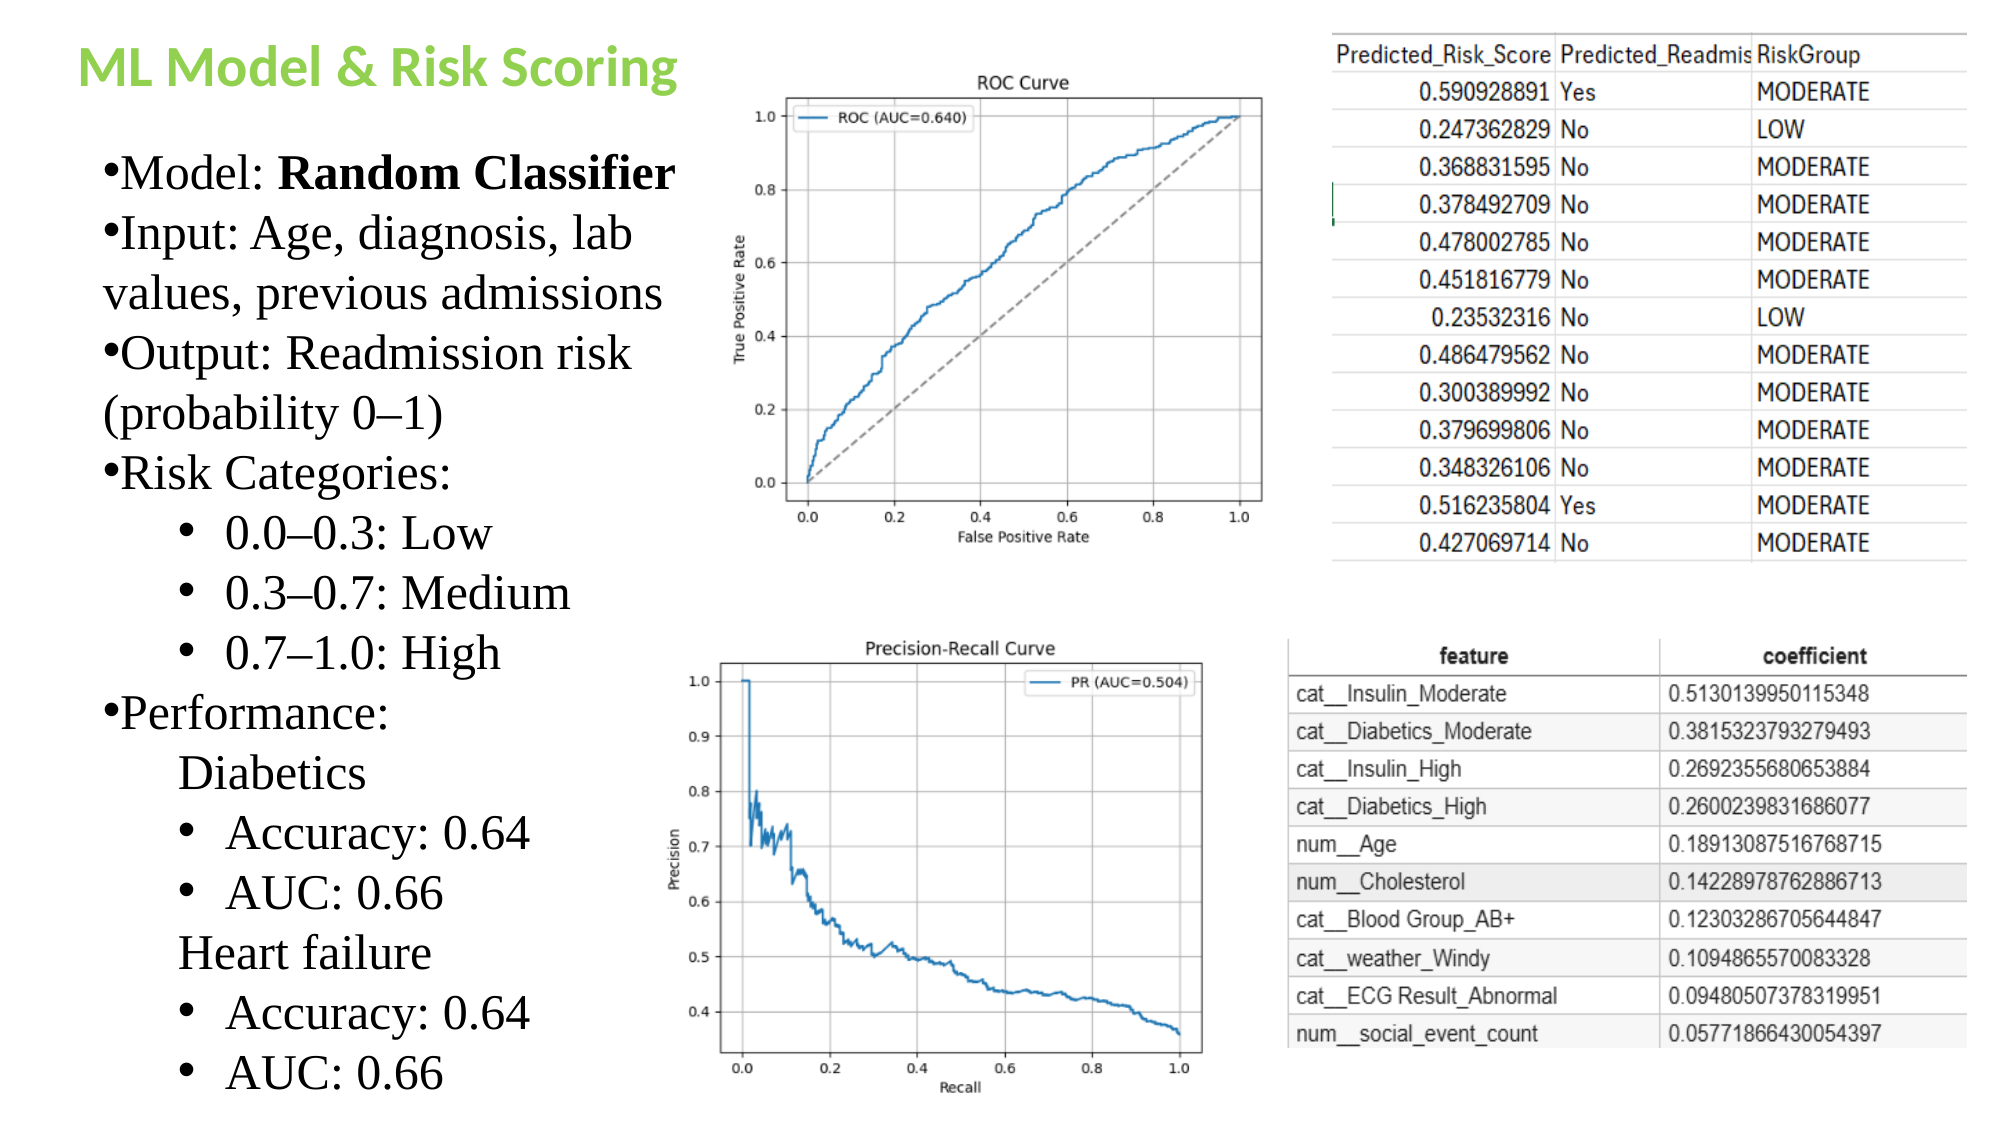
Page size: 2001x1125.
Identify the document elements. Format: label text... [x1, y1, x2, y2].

picture [1332, 32, 1967, 563]
picture [726, 53, 1310, 563]
text_box ML Model & Risk Scoring [62, 20, 696, 151]
picture [1285, 636, 1967, 1048]
text_box Model: Random Classifier Input: Age, diagnosis, lab values, previous admissions Output: Readmission risk (probability 0–1) Risk Categories: 0.0–0.3: Low 0.3–0.7: Medium 0.7–1.0: High Performance: Diabetics Accuracy: 0.64 AUC: 0.66 Heart failure Accuracy: 0.64 AUC: 0.66 [88, 131, 784, 1125]
picture [639, 616, 1261, 1125]
